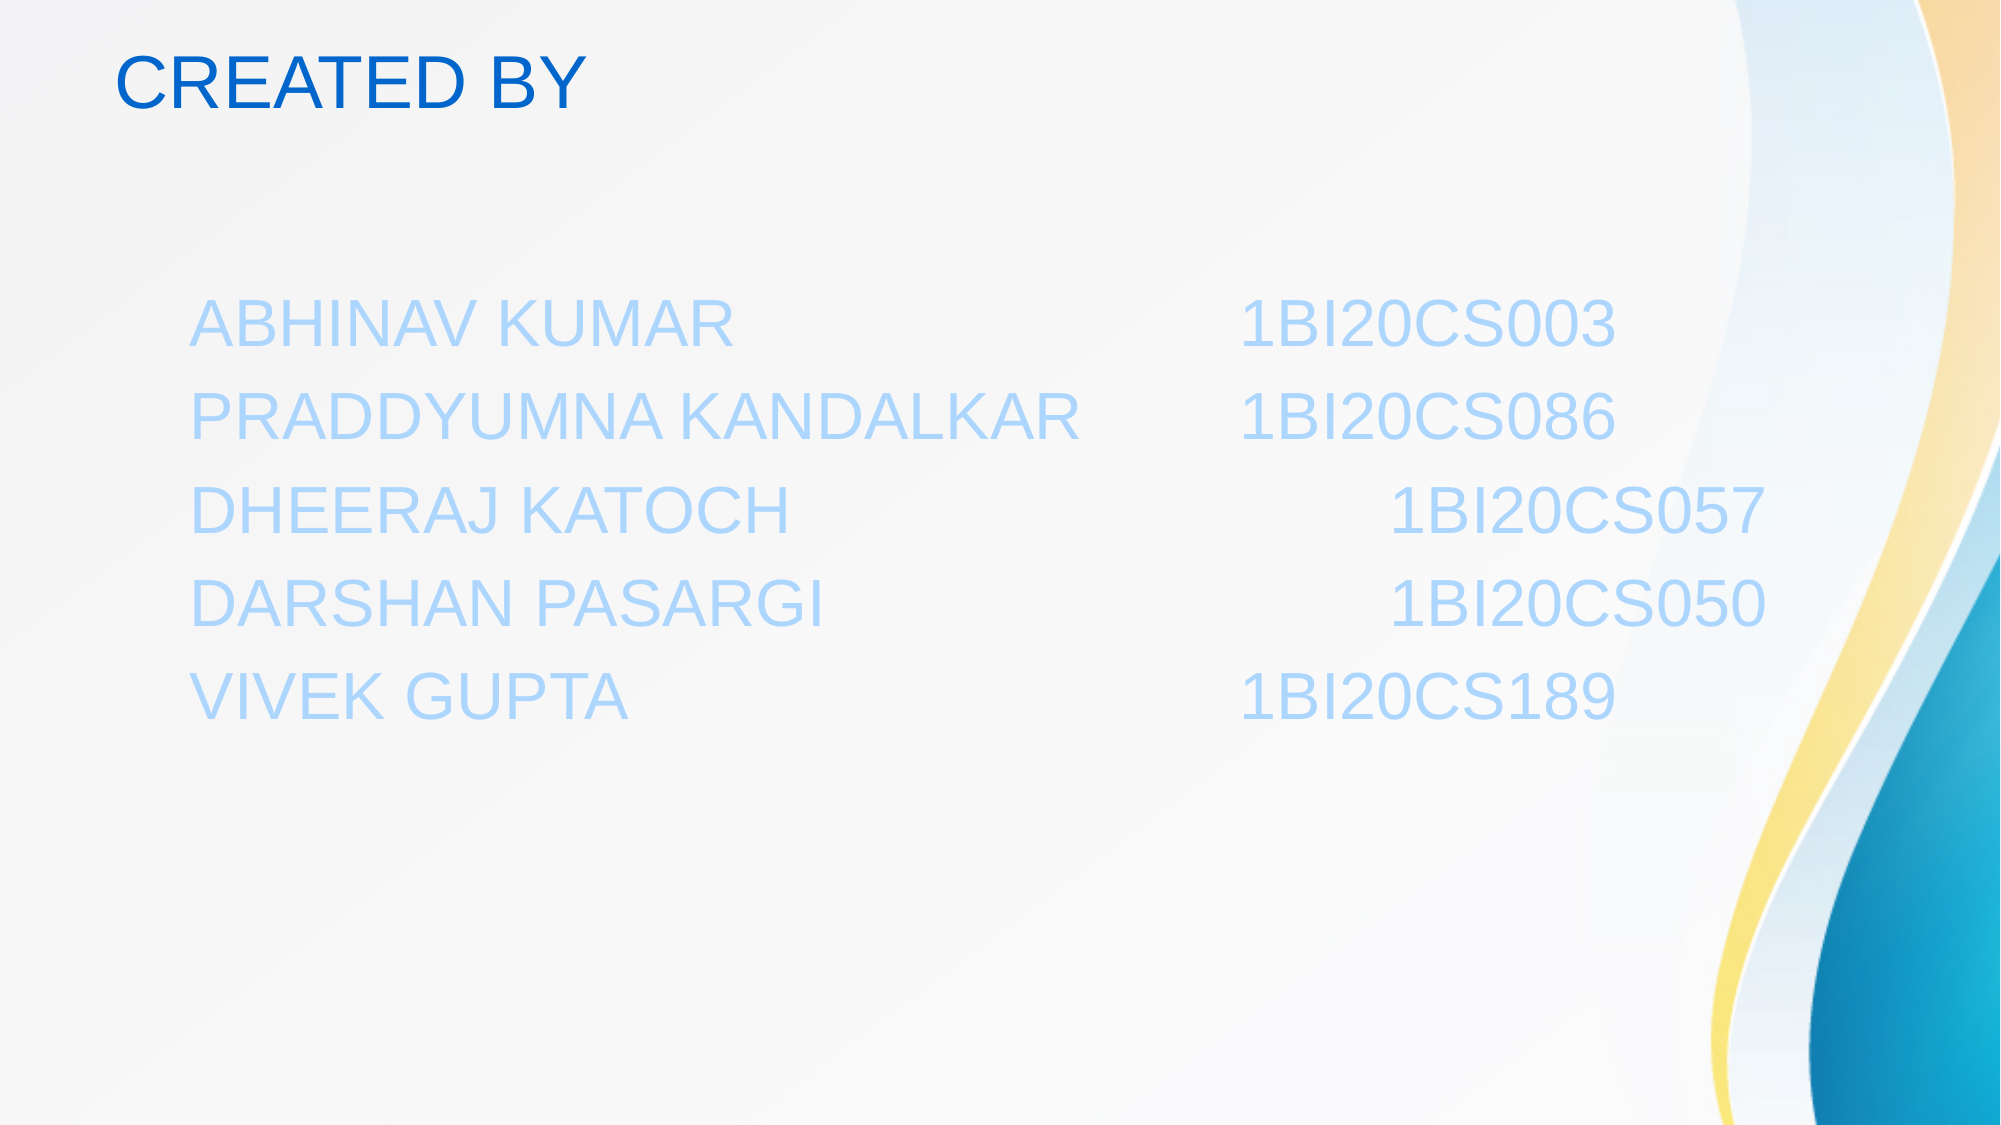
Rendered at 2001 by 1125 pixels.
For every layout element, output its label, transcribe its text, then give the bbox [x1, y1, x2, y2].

title CREATED BY [99, 30, 1901, 127]
list ABHINAV KUMAR 1BI20CS003 PRADDYUMNA KANDALKAR 1BI20CS086 DHEERAJ KATOCH 1BI20CS057 DARSHAN PASARGI 1BI20CS050 VIVEK GUPTA 1BI20CS189 [99, 272, 1901, 1006]
picture [0, 0, 2001, 1125]
